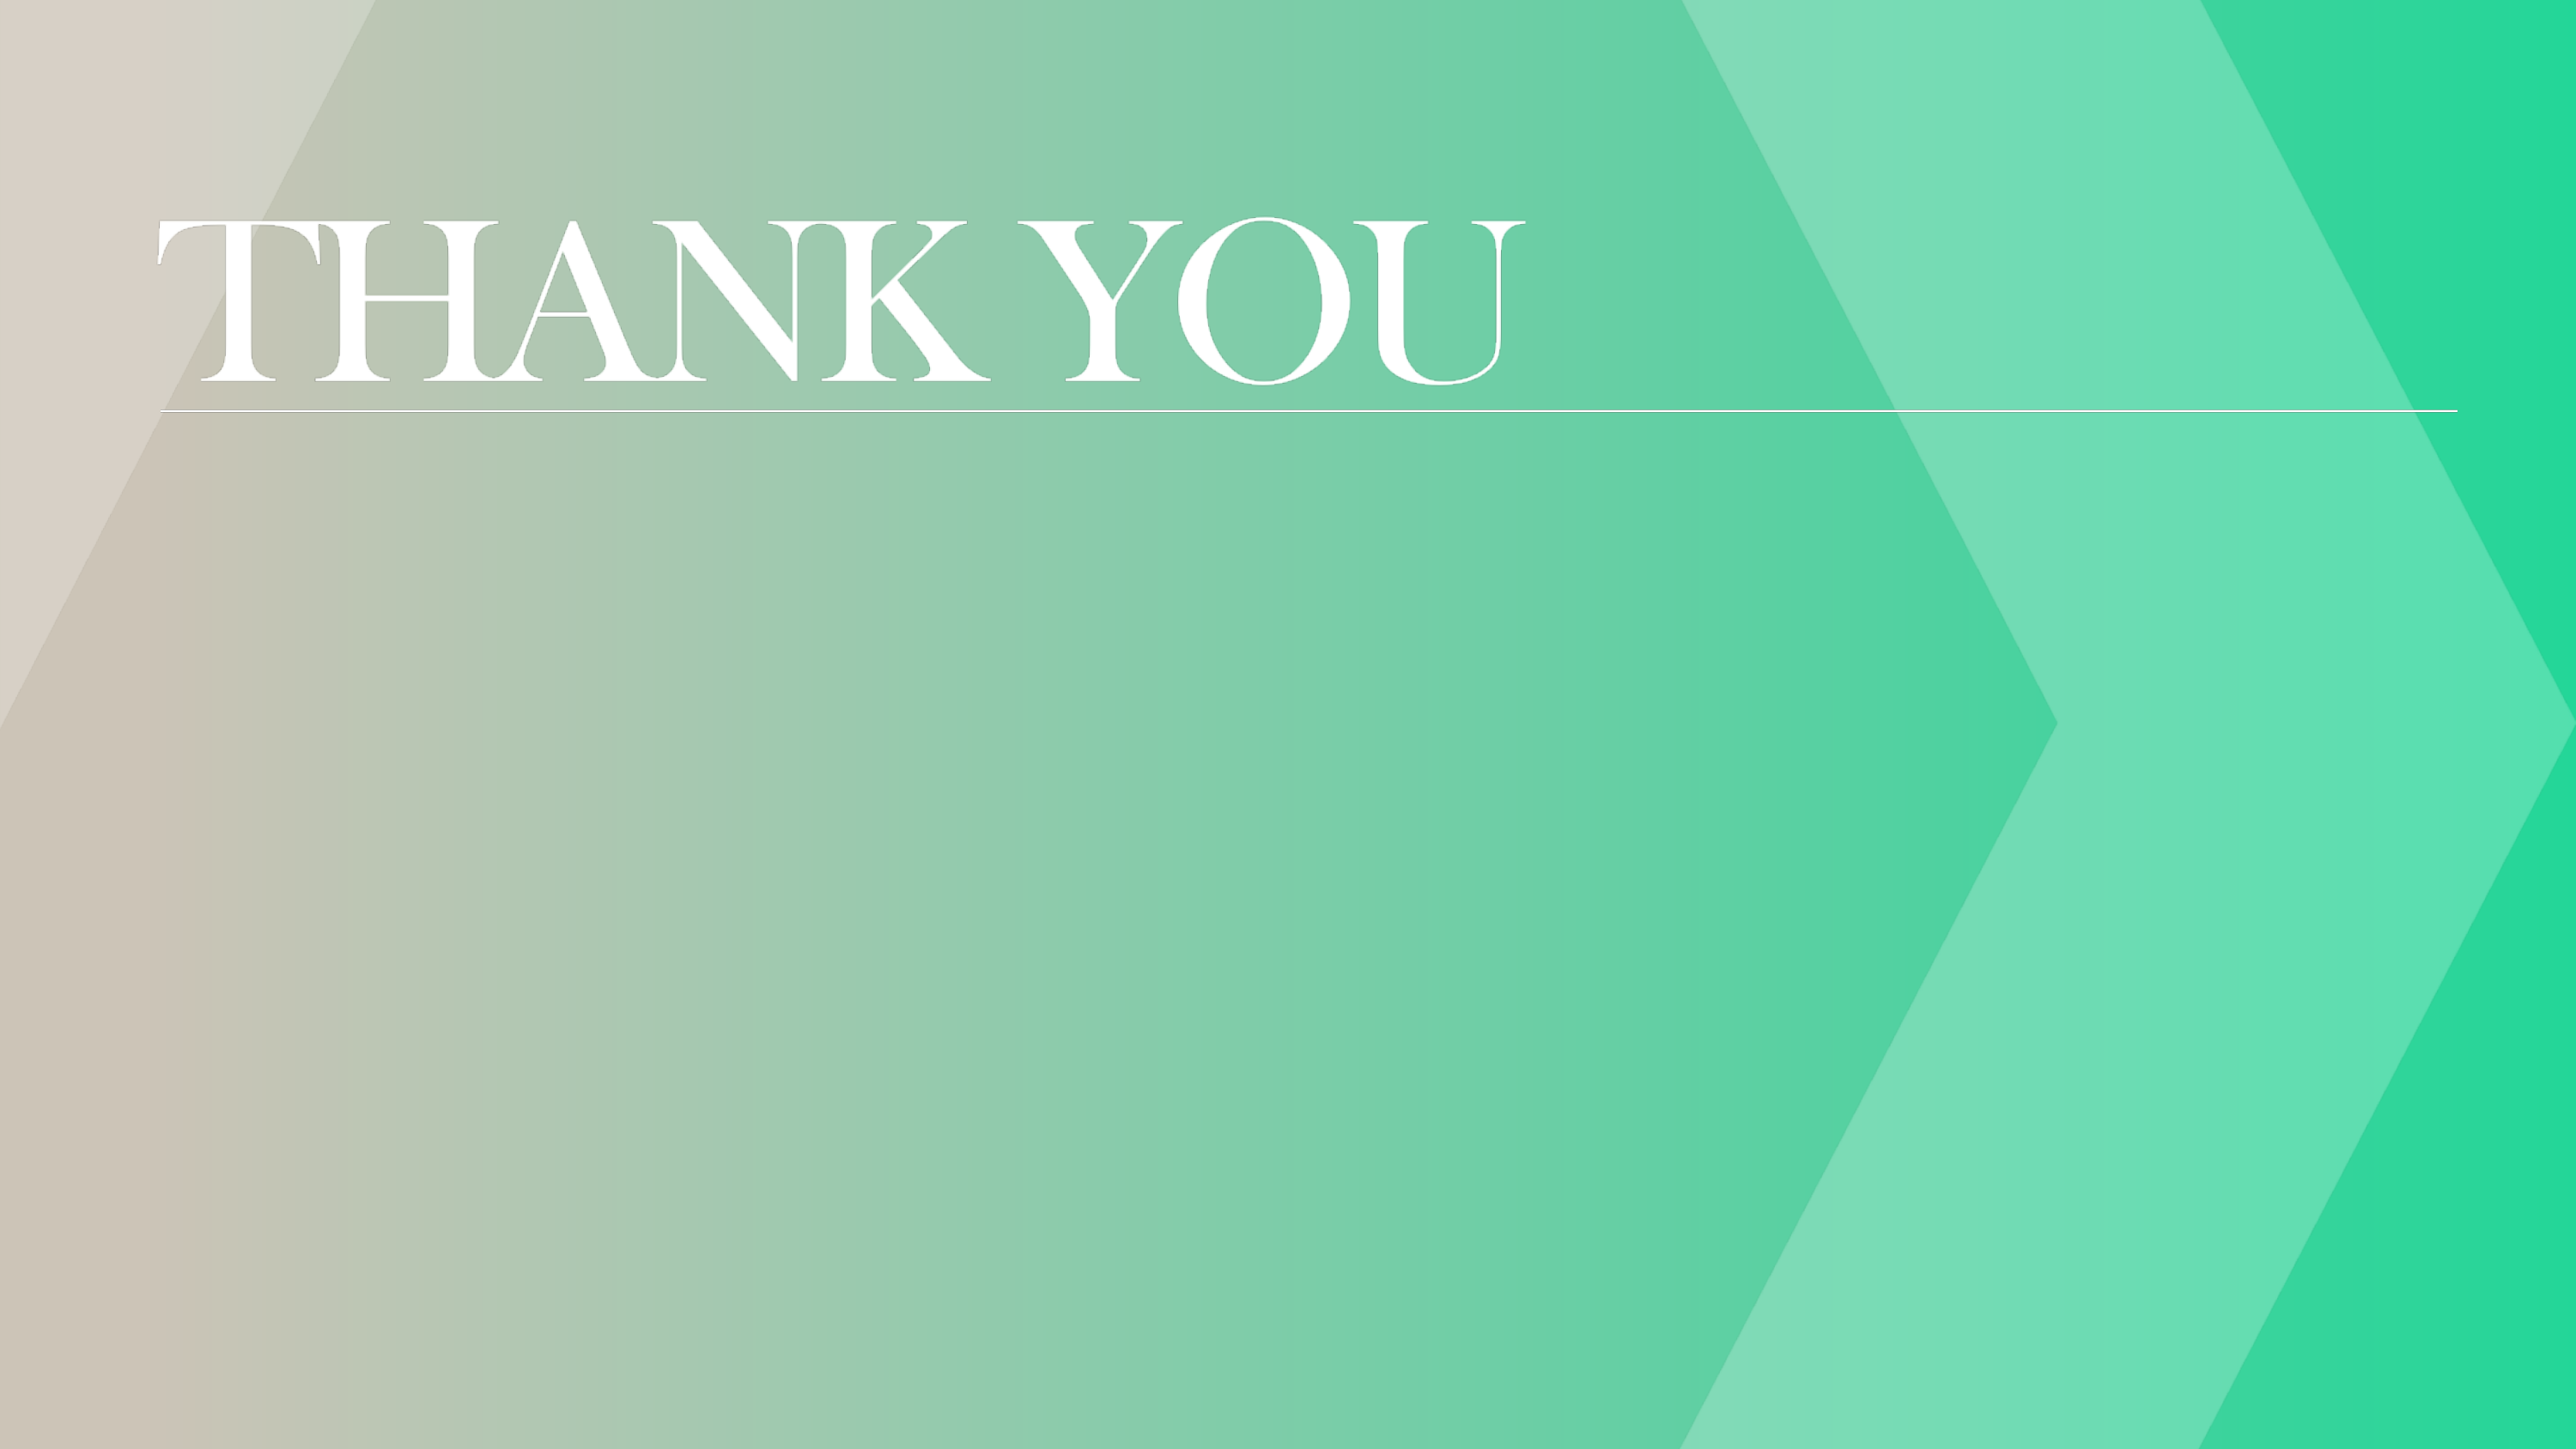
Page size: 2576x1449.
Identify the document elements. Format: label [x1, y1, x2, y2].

text_box [0, 0, 2576, 1449]
picture [117, 102, 1638, 494]
